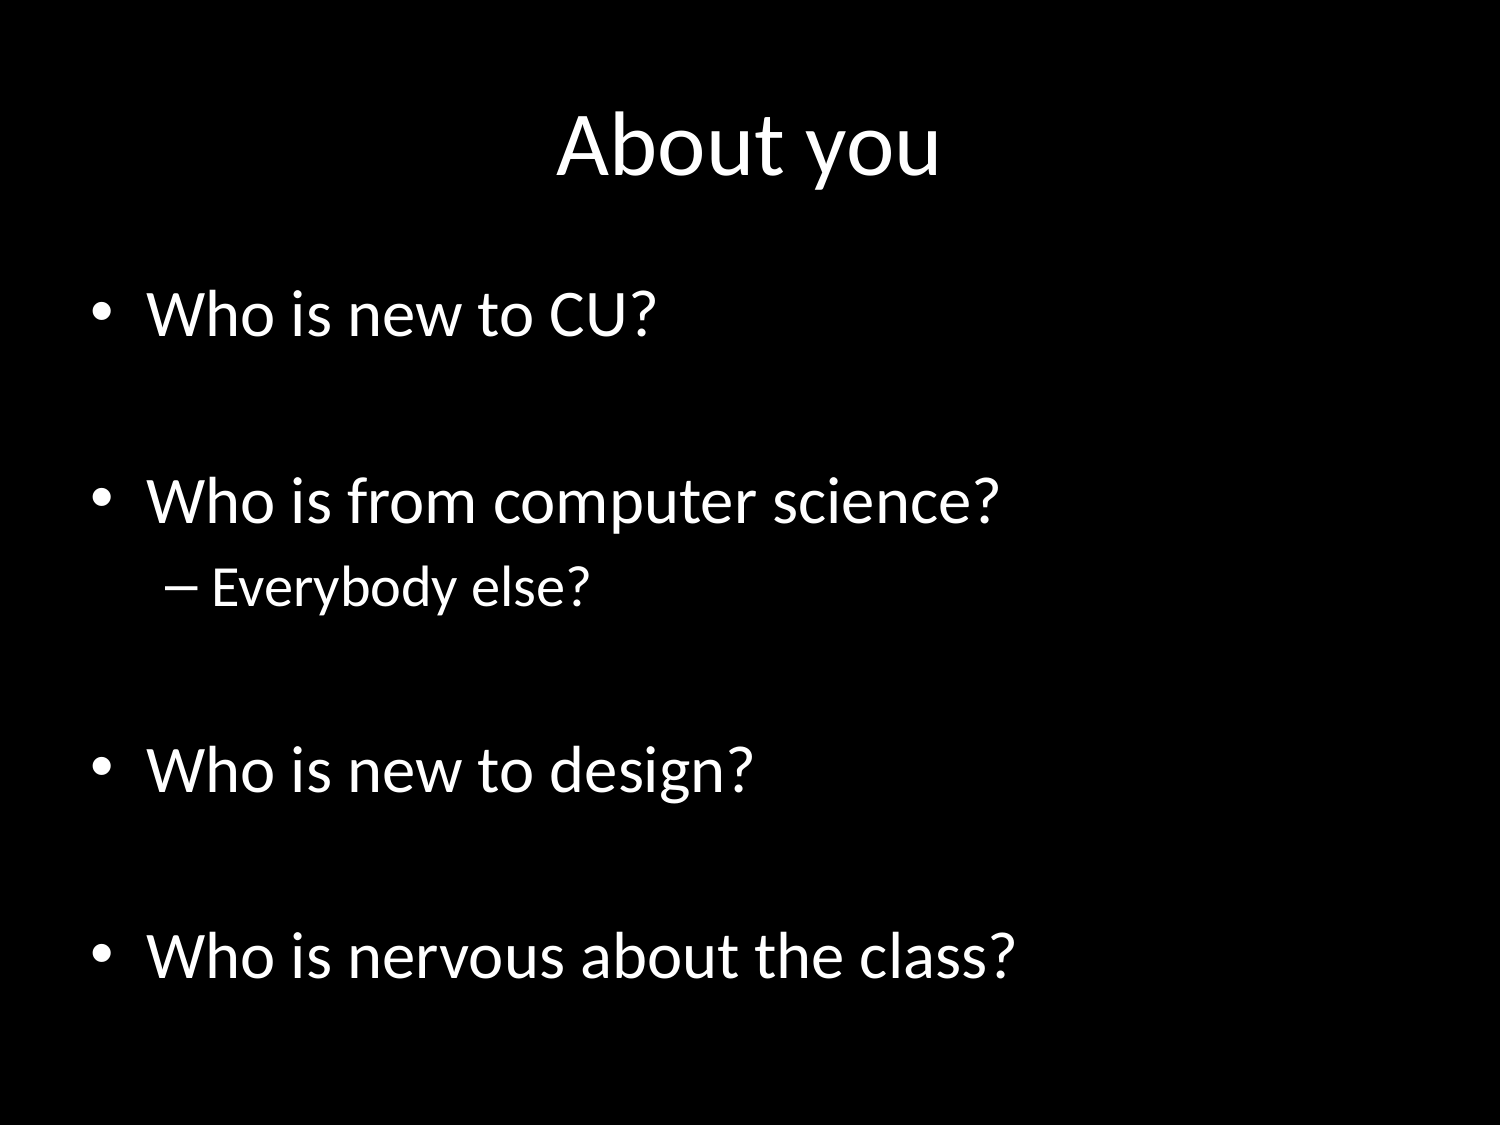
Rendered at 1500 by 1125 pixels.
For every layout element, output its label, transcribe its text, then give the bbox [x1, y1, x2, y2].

title About you [75, 45, 1425, 233]
list Who is new to CU? Who is from computer science? Everybody else? Who is new to design? Who is nervous about the class? [75, 262, 1425, 1005]
